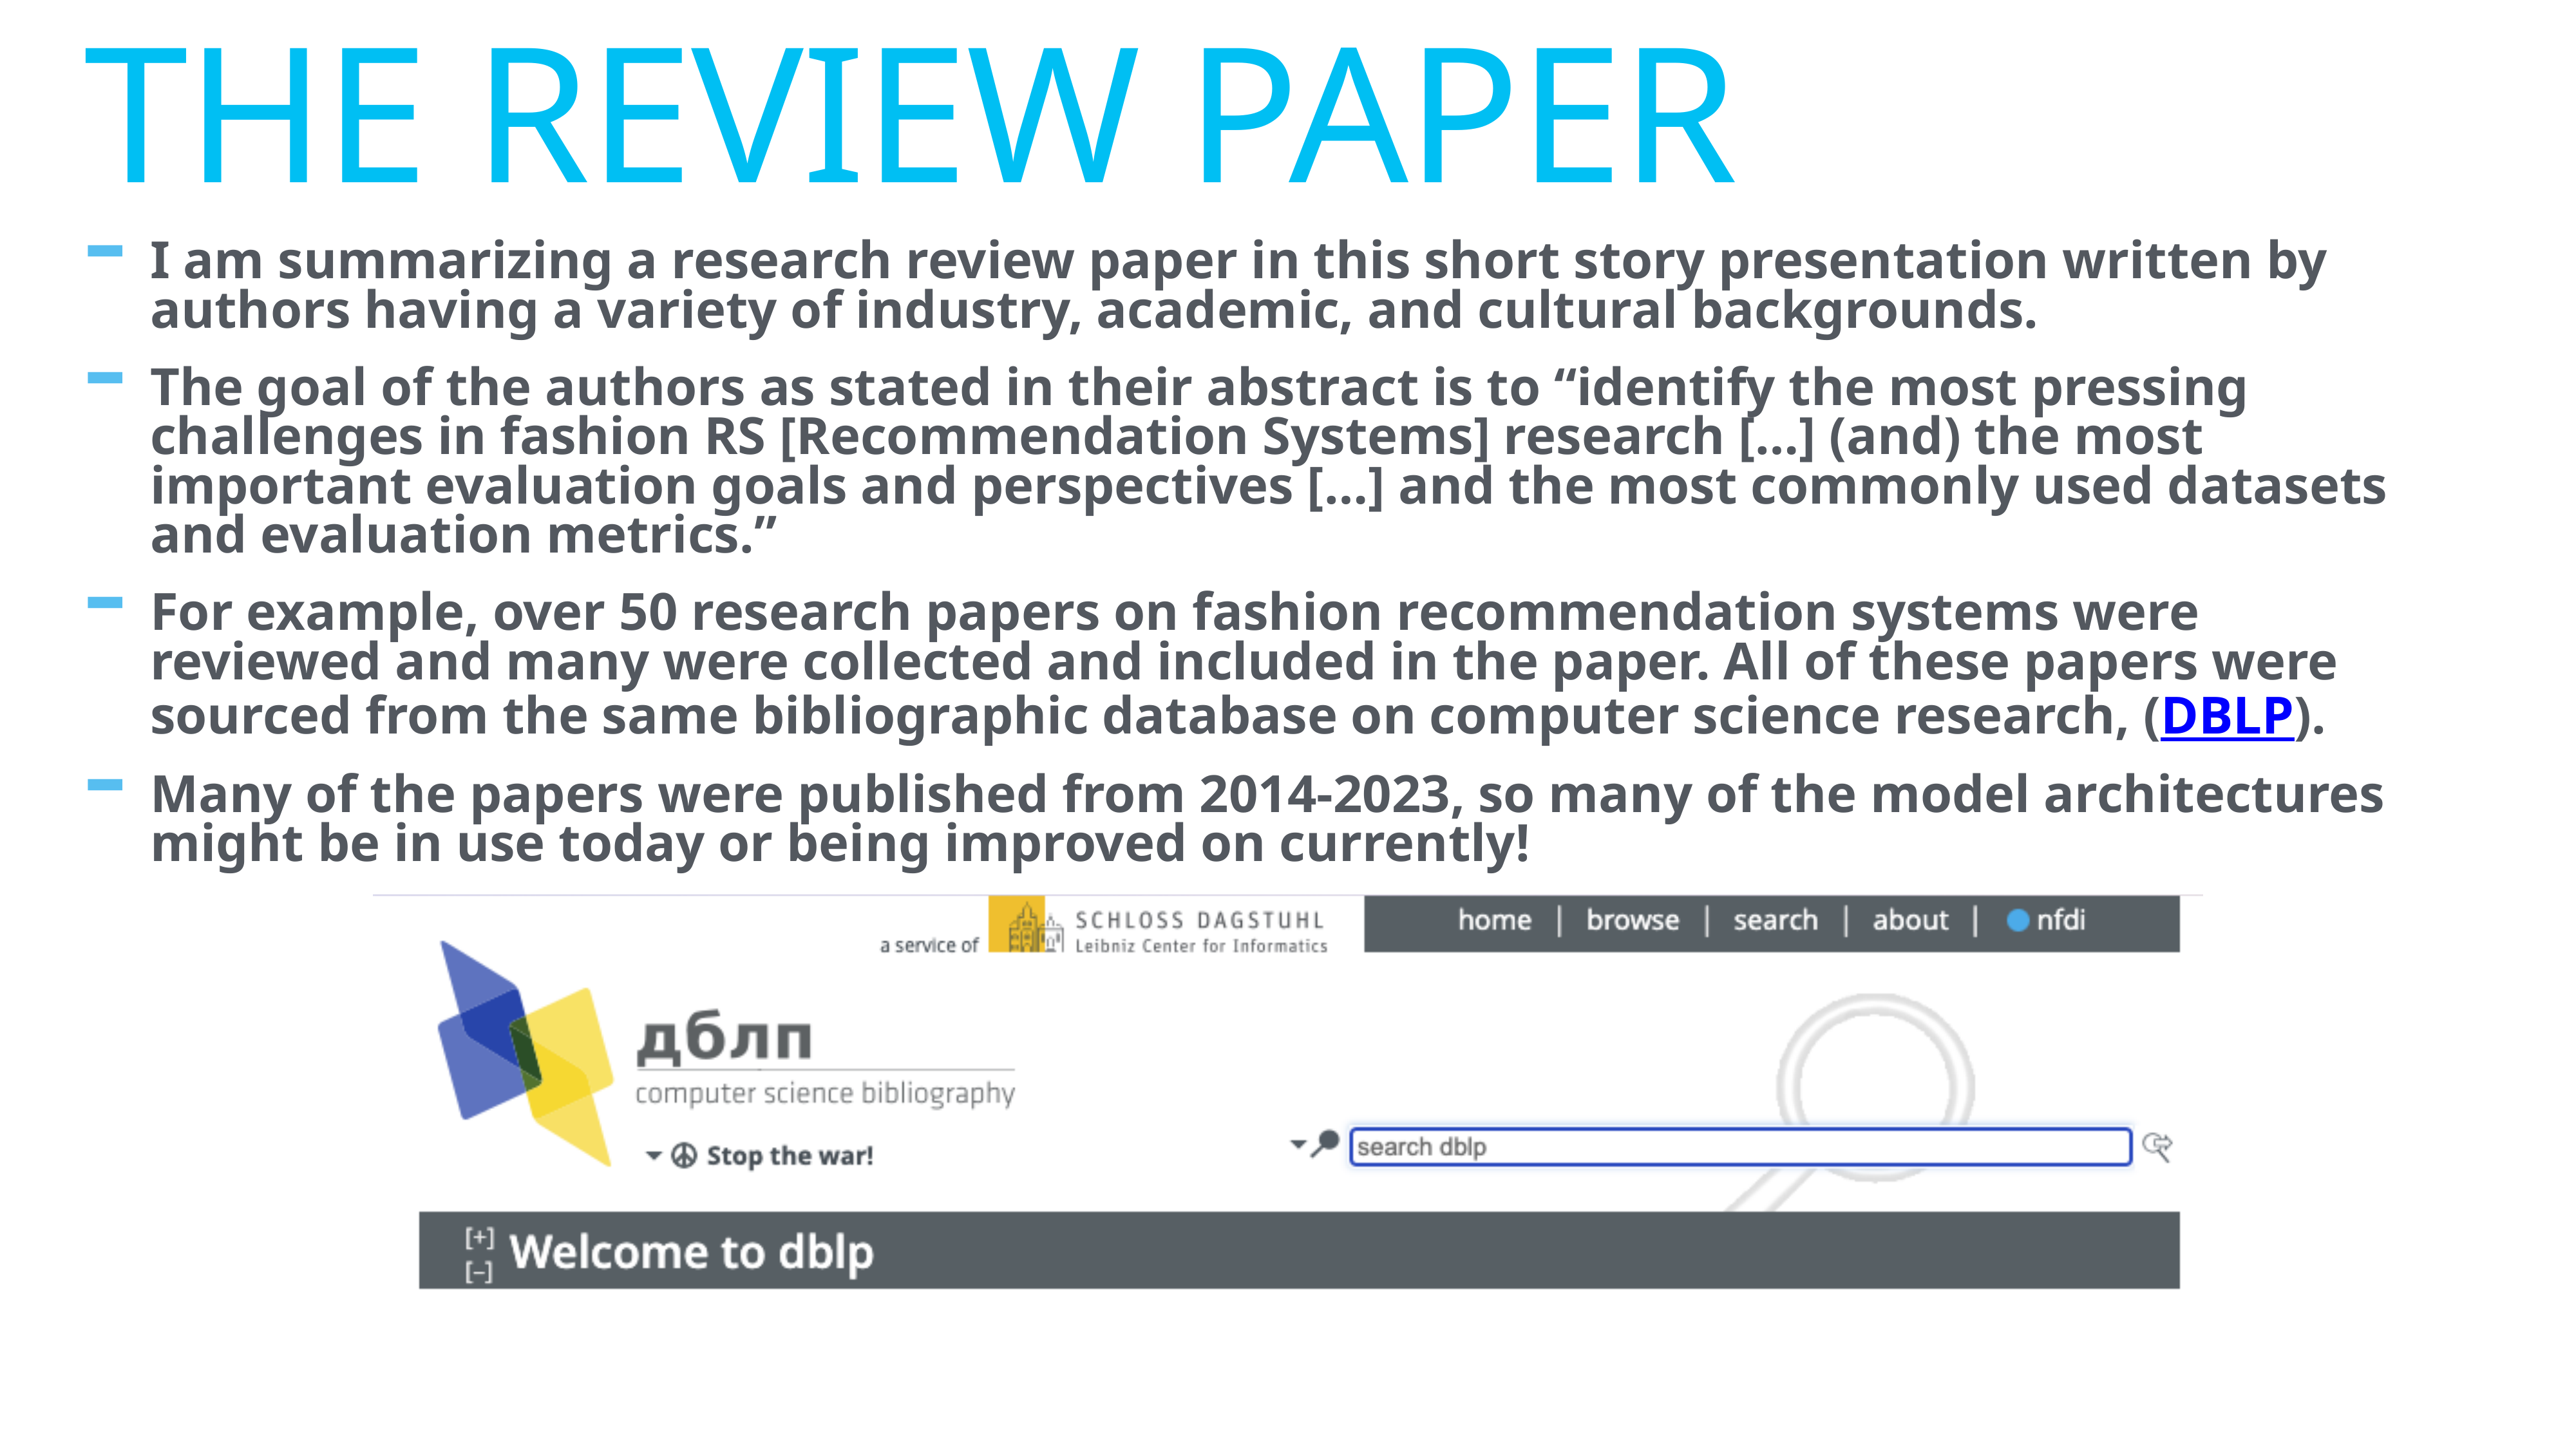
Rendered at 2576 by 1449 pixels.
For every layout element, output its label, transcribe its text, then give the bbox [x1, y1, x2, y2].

picture [372, 895, 2204, 1296]
title THE review PAPER [78, 51, 2398, 295]
list I am summarizing a research review paper in this short story presentation written by authors having a variety of industry, academic, and cultural backgrounds. The goal of the authors as stated in their abstract is to “identify the most pressing challenges in fashion RS [Recommendation Systems] research […] (and) the most important evaluation goals and perspectives […] and the most commonly used datasets and evaluation metrics.” For example, over 50 research papers on fashion recommendation systems were reviewed and many were collected and included in the paper. All of these papers were sourced from the same bibliographic database on computer science research, (DBLP). Many of the papers were published from 2014-2023, so many of the model architectures might be in use today or being improved on currently! [78, 295, 2398, 845]
